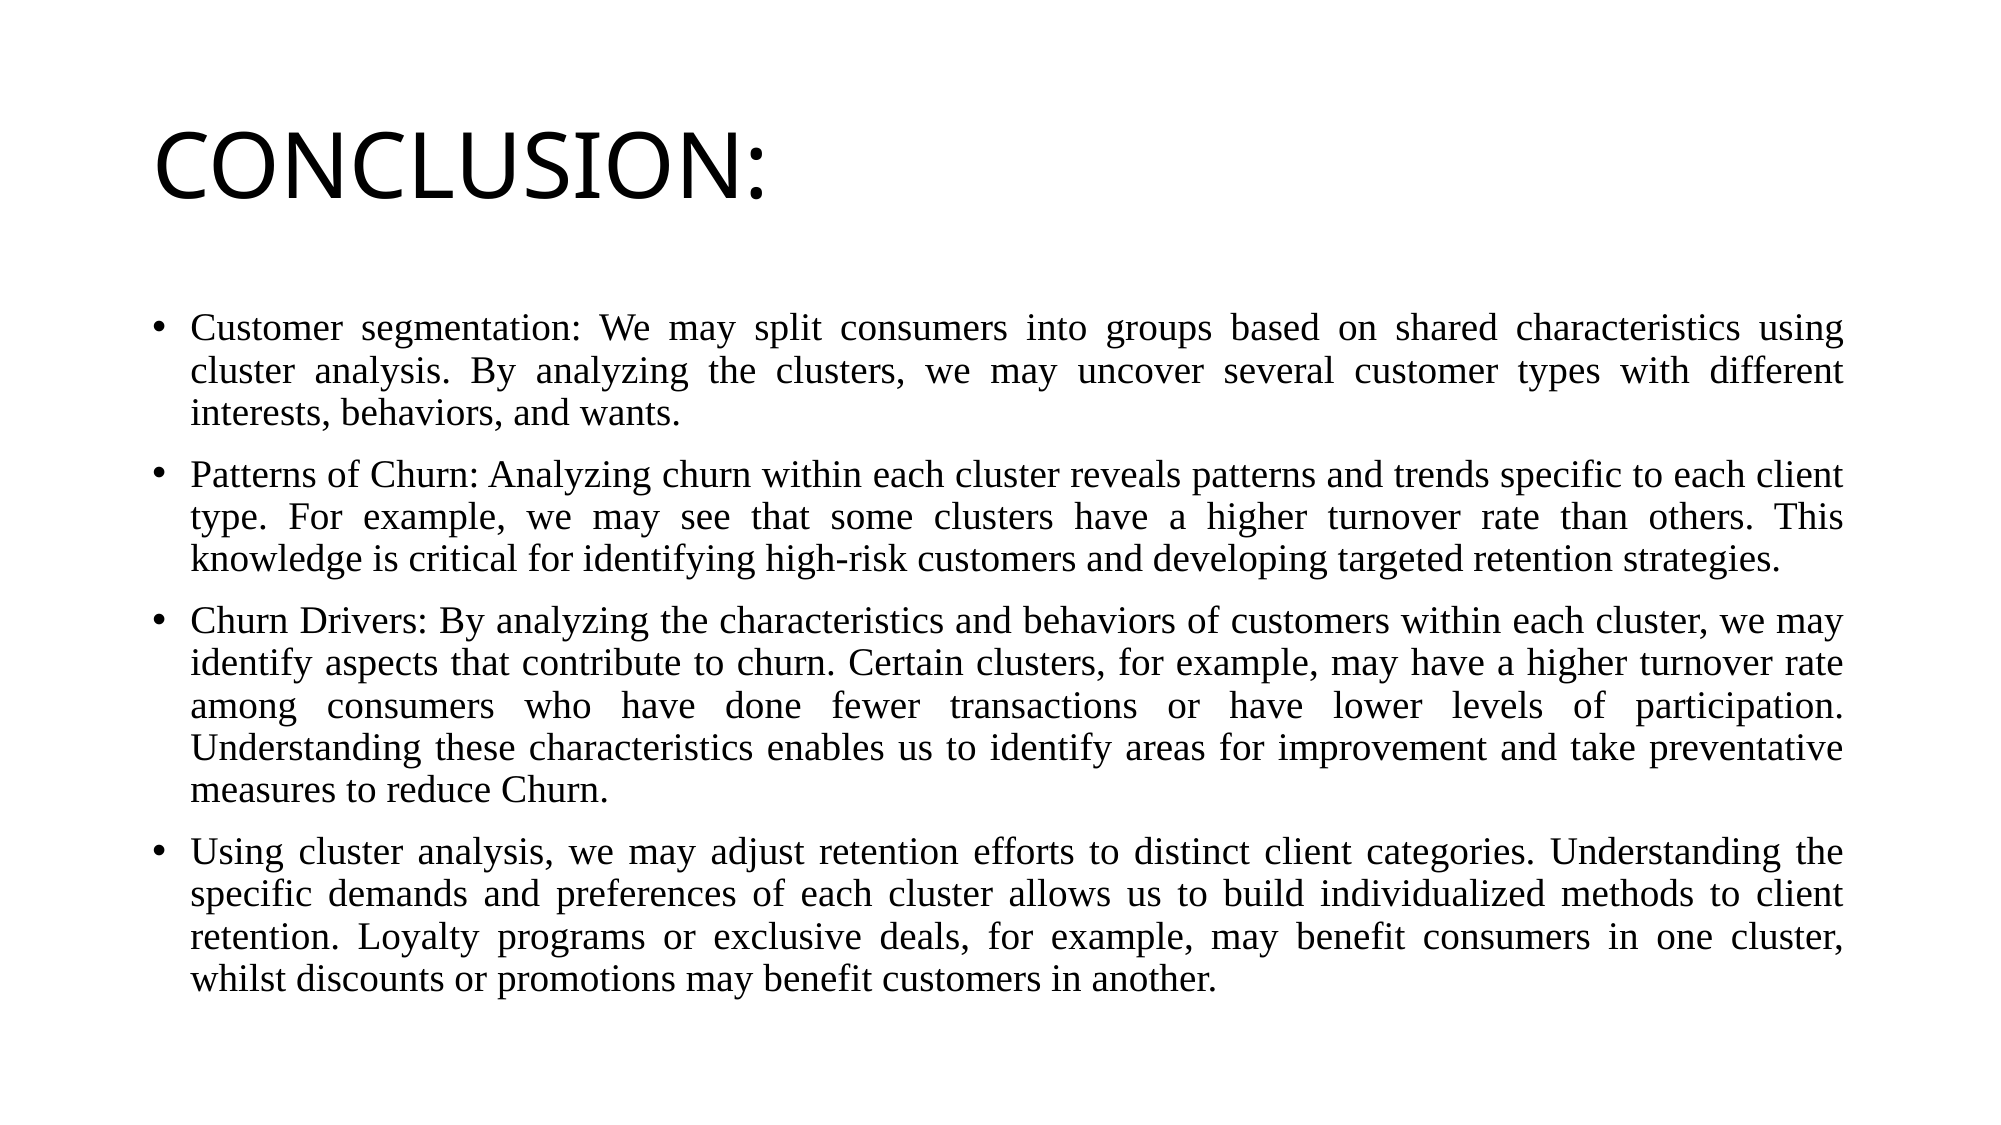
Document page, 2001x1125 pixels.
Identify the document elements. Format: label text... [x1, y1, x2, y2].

list Customer segmentation: We may split consumers into groups based on shared characteristics using cluster analysis. By analyzing the clusters, we may uncover several customer types with different interests, behaviors, and wants. Patterns of Churn: Analyzing churn within each cluster reveals patterns and trends specific to each client type. For example, we may see that some clusters have a higher turnover rate than others. This knowledge is critical for identifying high-risk customers and developing targeted retention strategies. Churn Drivers: By analyzing the characteristics and behaviors of customers within each cluster, we may identify aspects that contribute to churn. Certain clusters, for example, may have a higher turnover rate among consumers who have done fewer transactions or have lower levels of participation. Understanding these characteristics enables us to identify areas for improvement and take preventative measures to reduce Churn. Using cluster analysis, we may adjust retention efforts to distinct client categories. Understanding the specific demands and preferences of each cluster allows us to build individualized methods to client retention. Loyalty programs or exclusive deals, for example, may benefit consumers in one cluster, whilst discounts or promotions may benefit customers in another. [137, 299, 1863, 1014]
title CONCLUSION: [137, 59, 1863, 278]
